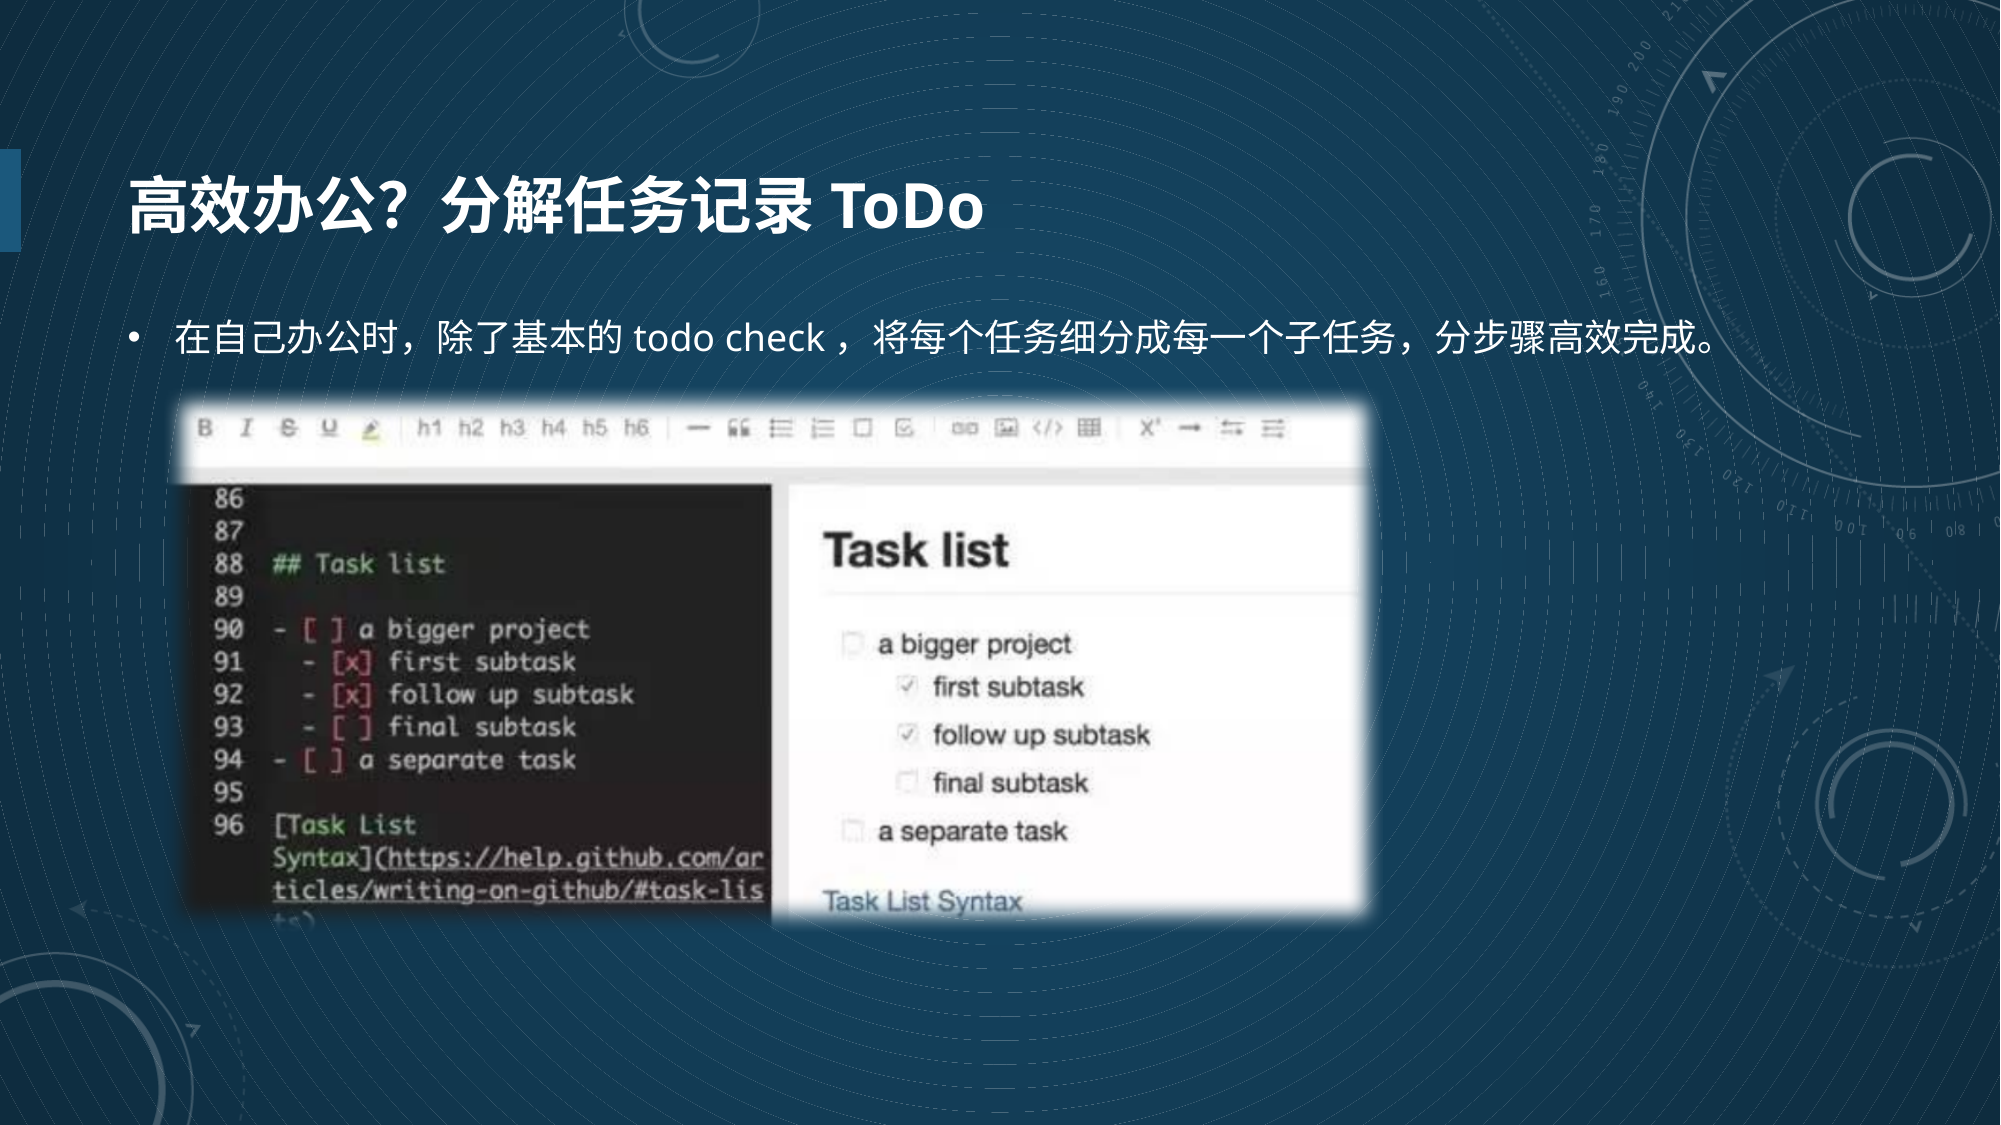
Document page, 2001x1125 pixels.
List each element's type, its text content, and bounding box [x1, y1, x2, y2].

list 在自己办公时，除了基本的todo check，将每个任务细分成每一个子任务，分步骤高效完成。 [112, 306, 1891, 950]
title 高效办公？分解任务记录ToDo [112, 99, 1891, 306]
picture [0, 0, 2000, 1125]
